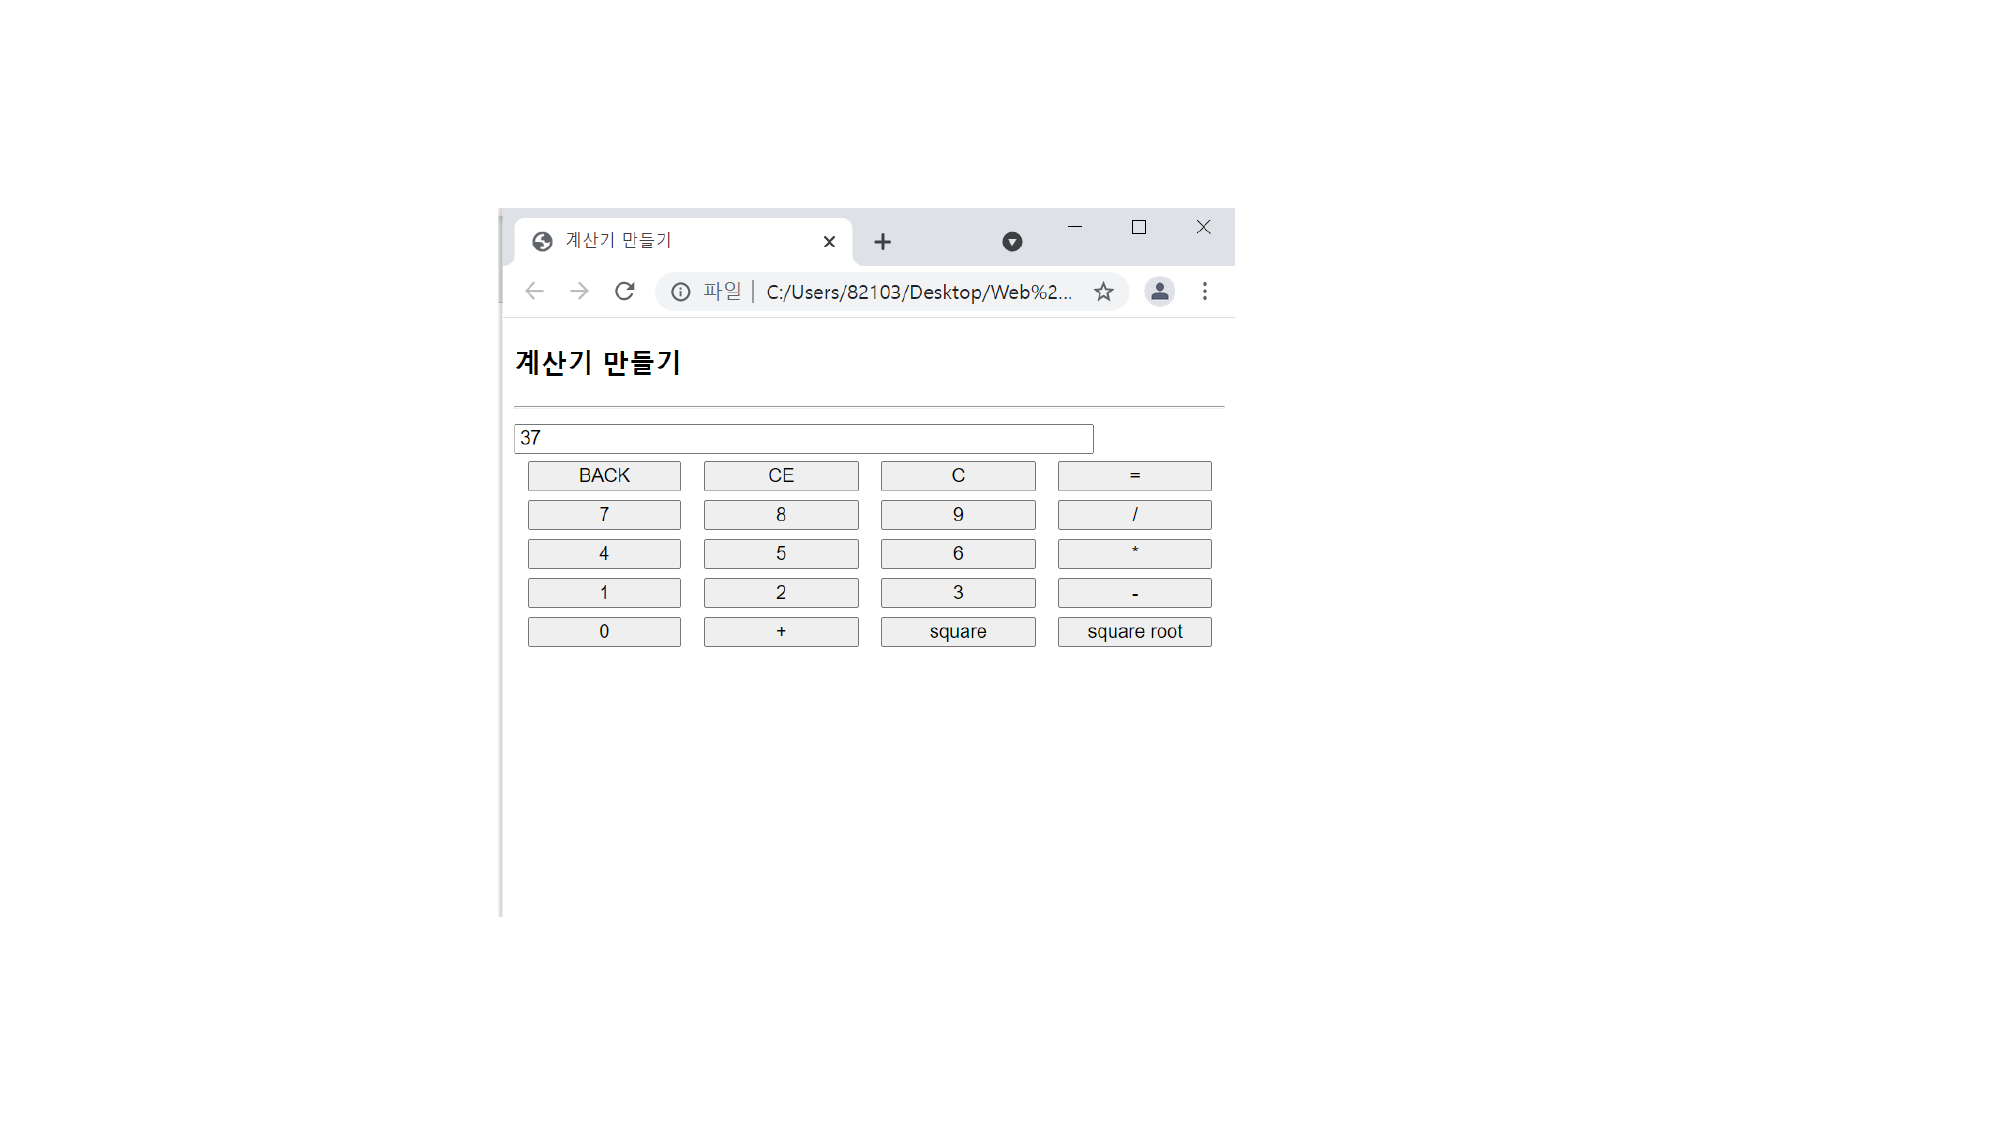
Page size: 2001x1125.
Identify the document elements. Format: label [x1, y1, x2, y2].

picture [498, 208, 1235, 917]
